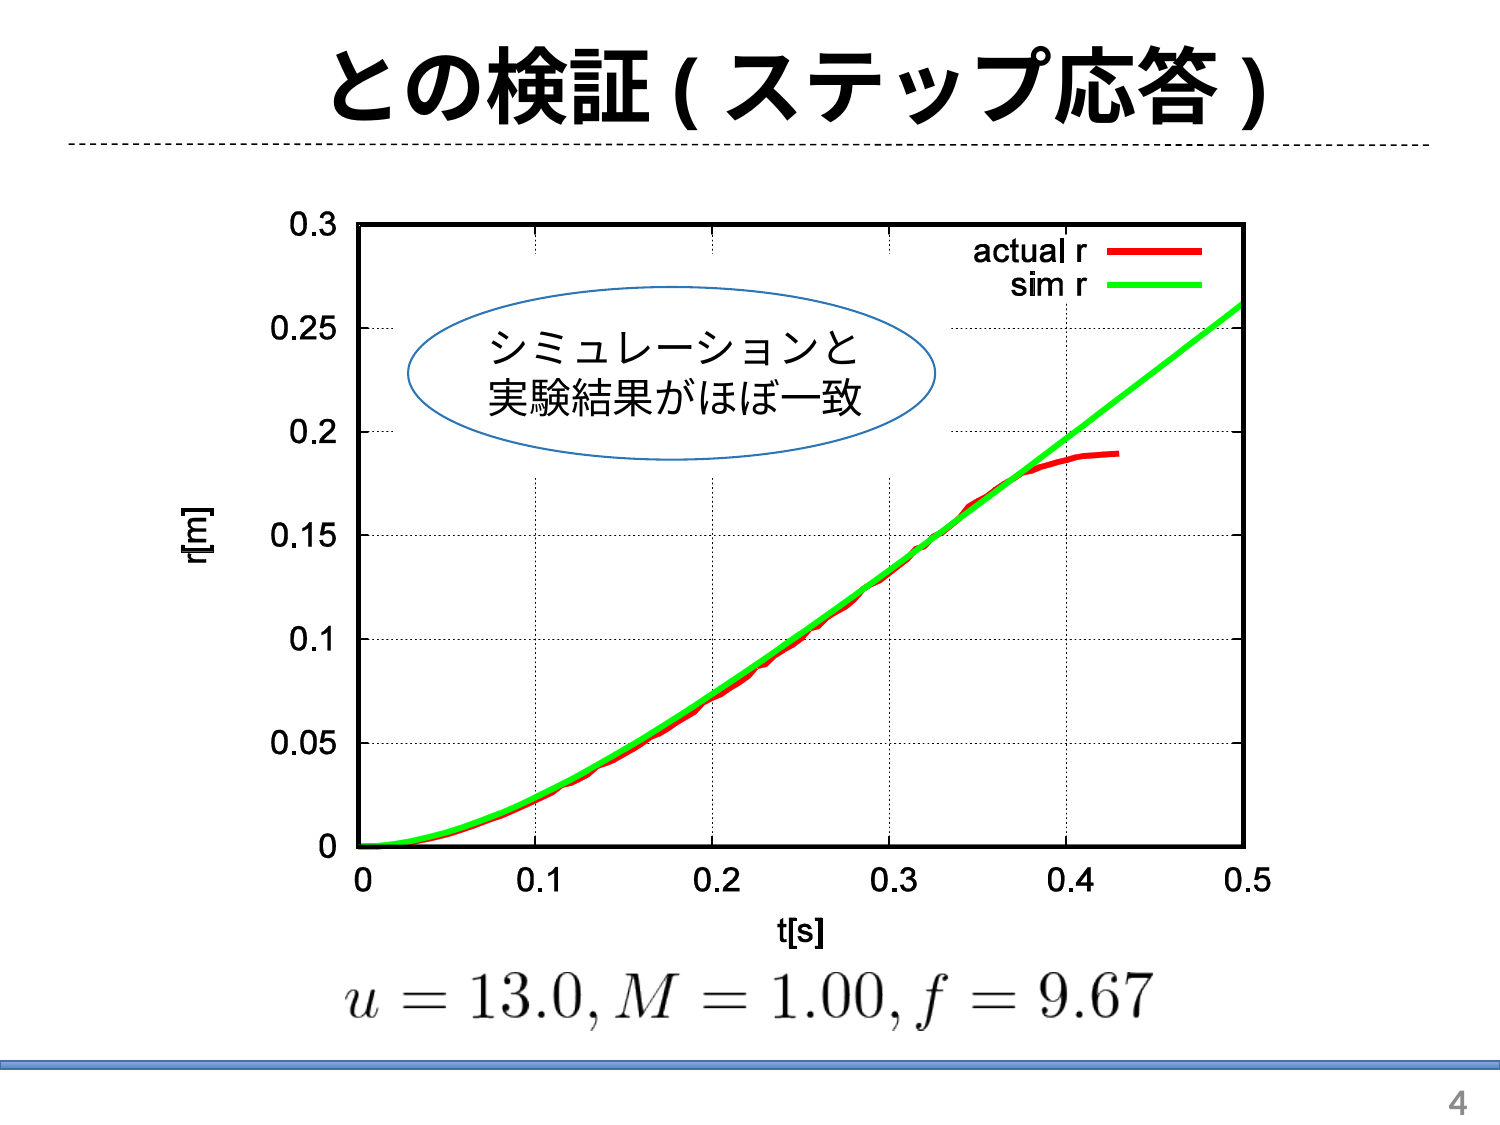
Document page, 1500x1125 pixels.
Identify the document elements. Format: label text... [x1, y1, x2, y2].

picture [345, 972, 1155, 1031]
slide_number 4 [1145, 1070, 1483, 1125]
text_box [407, 286, 936, 460]
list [166, 183, 1306, 955]
